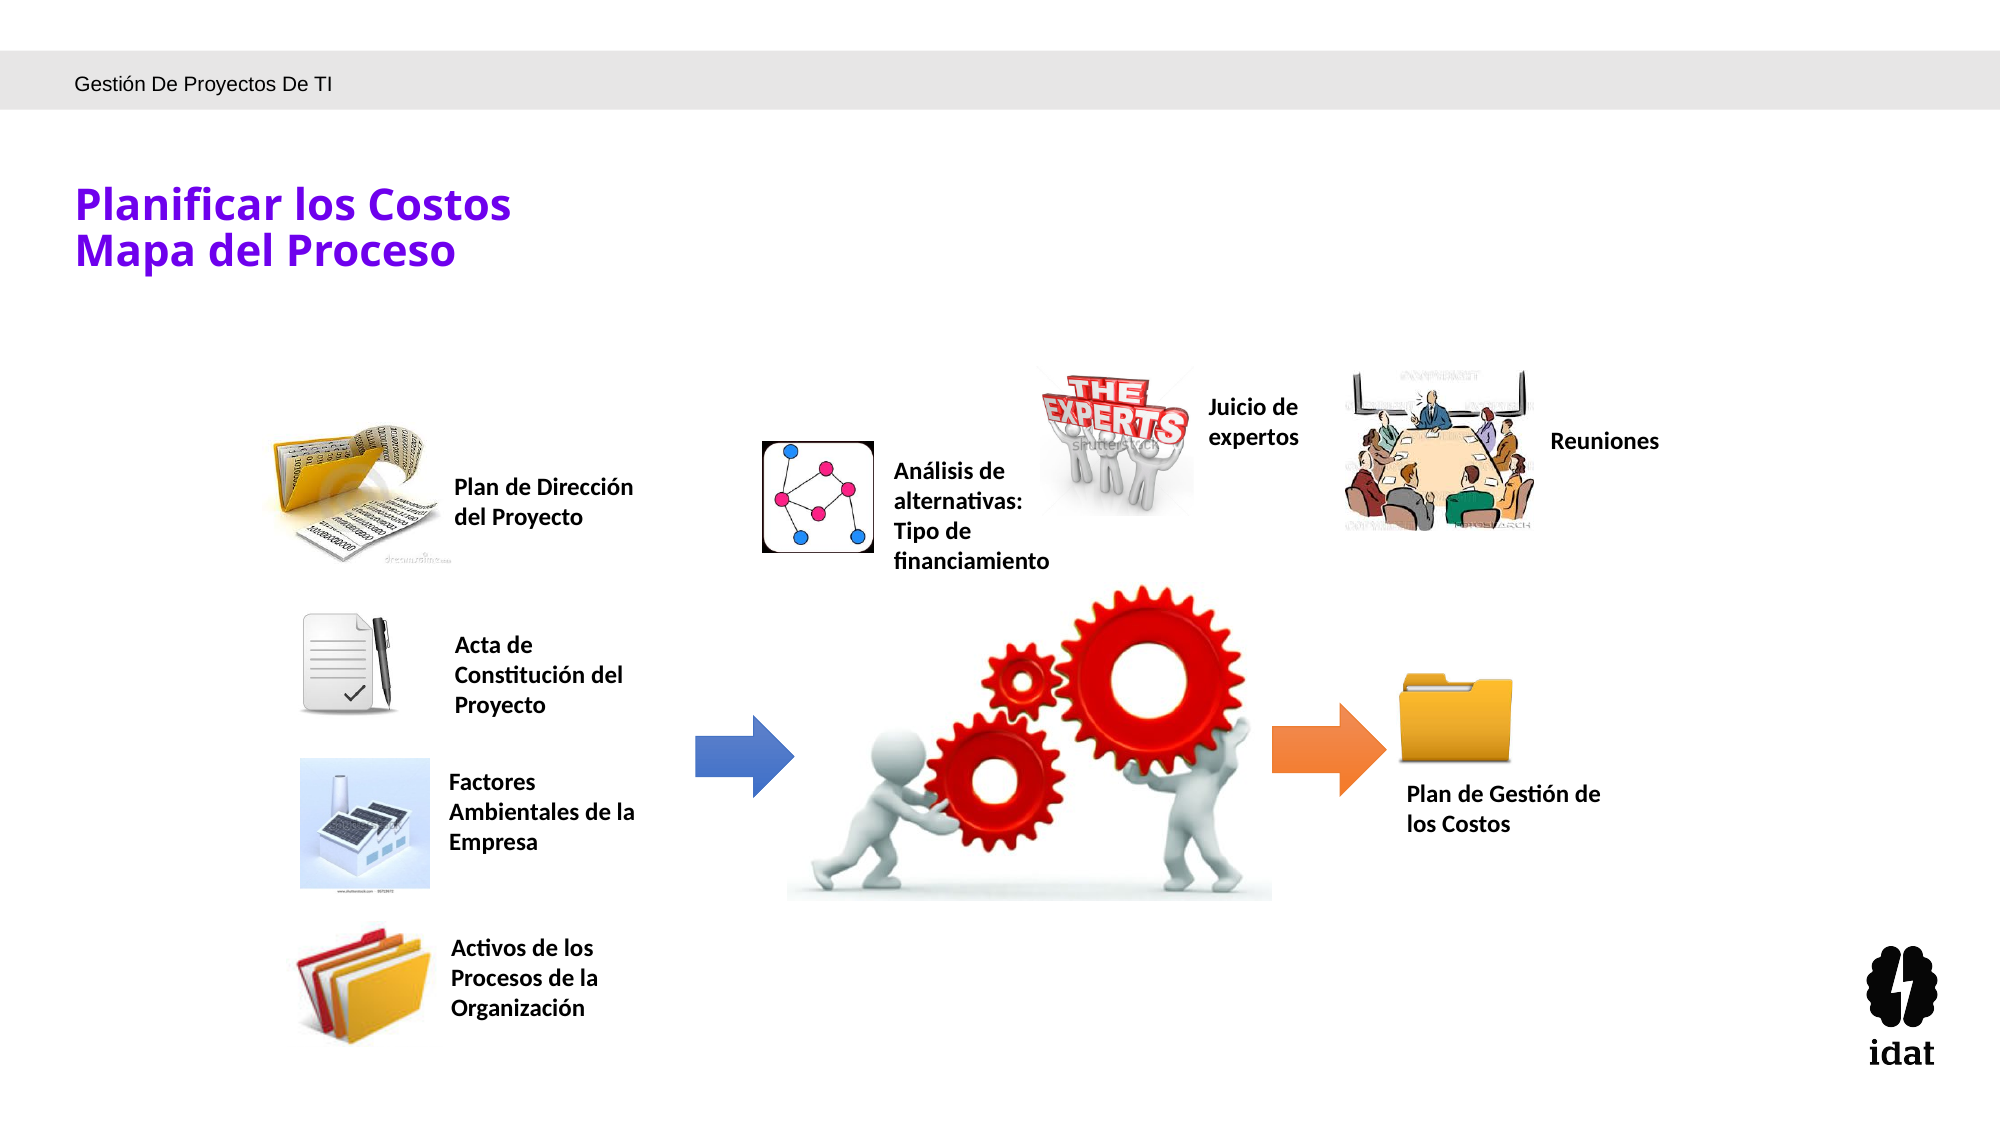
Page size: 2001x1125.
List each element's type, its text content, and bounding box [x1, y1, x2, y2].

text_box Activos de los Procesos de la Organización [443, 924, 685, 1029]
picture [285, 921, 443, 1047]
picture [285, 606, 406, 727]
text_box Plan de Dirección del Proyecto [452, 462, 683, 538]
list Gestión De Proyectos De TI [74, 58, 690, 106]
picture [787, 582, 1272, 901]
picture [262, 422, 452, 565]
picture [1345, 370, 1534, 531]
text_box [1272, 702, 1387, 797]
picture [1035, 366, 1194, 516]
picture [300, 758, 430, 894]
text_box Acta de Constitución del Proyecto [440, 621, 684, 726]
text_box Factores Ambientales de la Empresa [434, 758, 684, 863]
picture [1866, 946, 1938, 1065]
picture [762, 441, 874, 553]
text_box Juicio de expertos [1194, 383, 1345, 458]
text_box Reuniones [1535, 416, 1715, 462]
text_box [695, 714, 787, 799]
text_box Análisis de alternativas: Tipo de financiamiento [879, 447, 1115, 582]
text_box Plan de Gestión de los Costos [1392, 770, 1636, 845]
list Planificar los Costos Mapa del Proceso [74, 194, 973, 274]
picture [1396, 660, 1513, 778]
